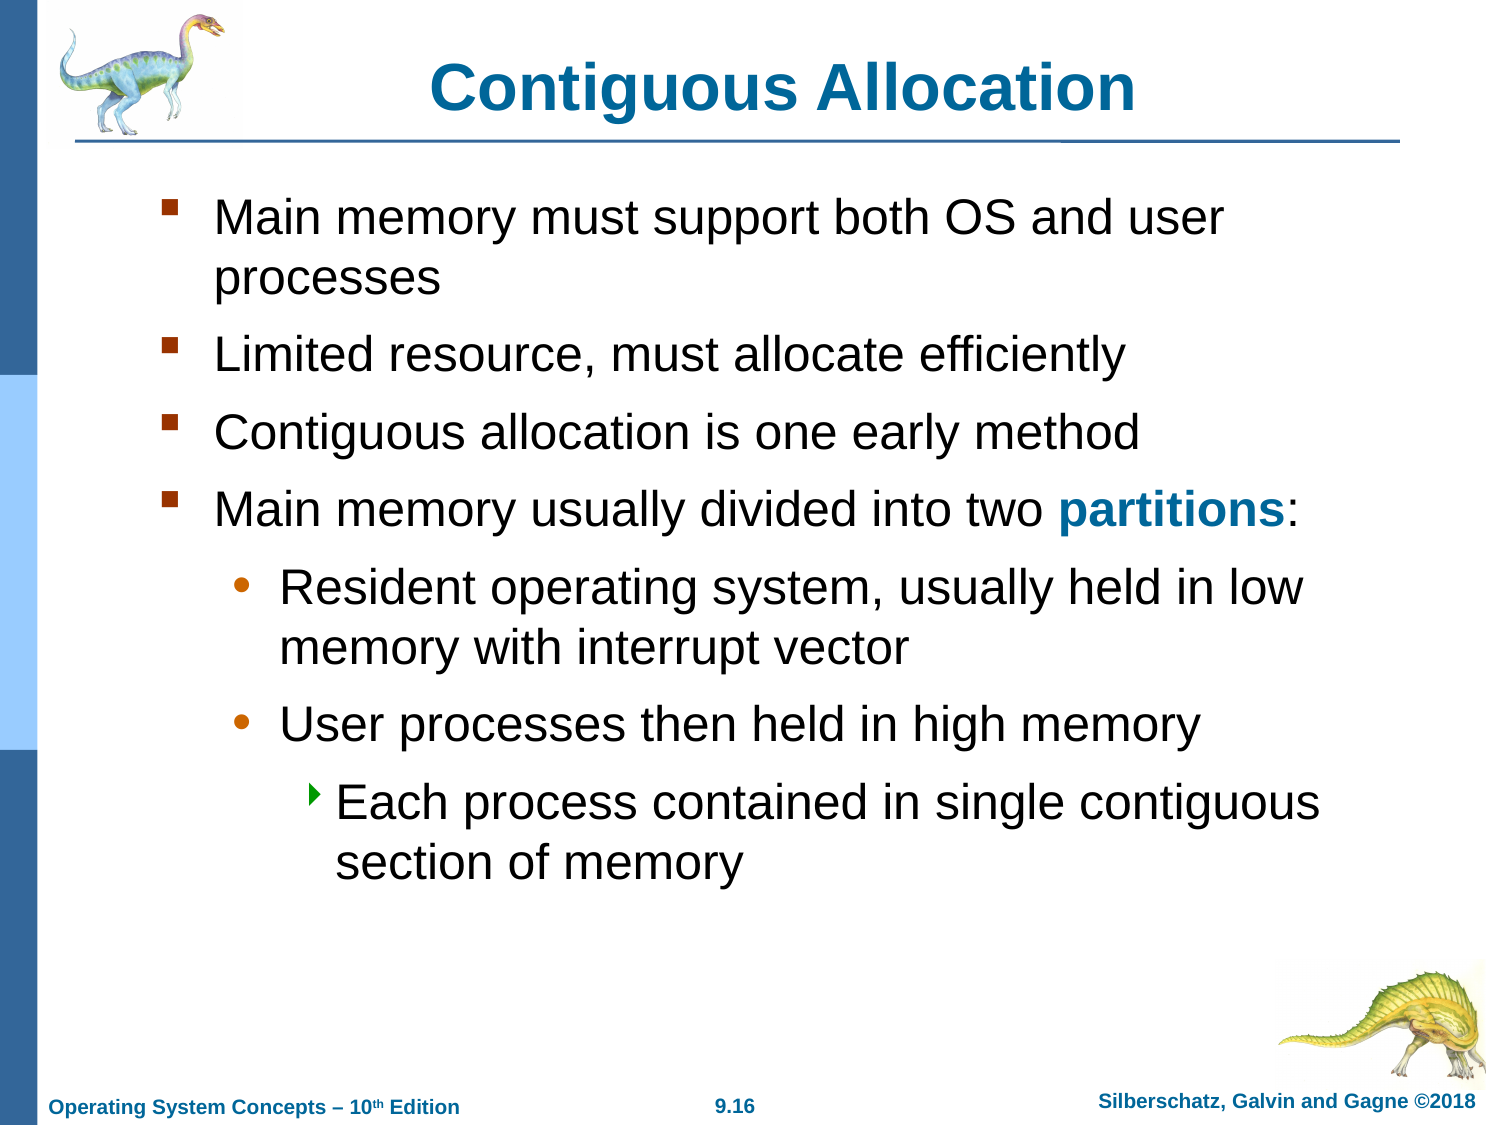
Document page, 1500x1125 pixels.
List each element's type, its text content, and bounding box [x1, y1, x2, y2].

picture [1275, 959, 1486, 1090]
list Main memory must support both OS and user processes Limited resource, must allocate efficiently Contiguous allocation is one early method Main memory usually divided into two partitions: Resident operating system, usually held in low memory with interrupt vector User processes then held in high memory Each process contained in single contiguous section of memory [142, 176, 1395, 996]
title Contiguous Allocation [142, 36, 1425, 132]
picture [46, 0, 243, 149]
